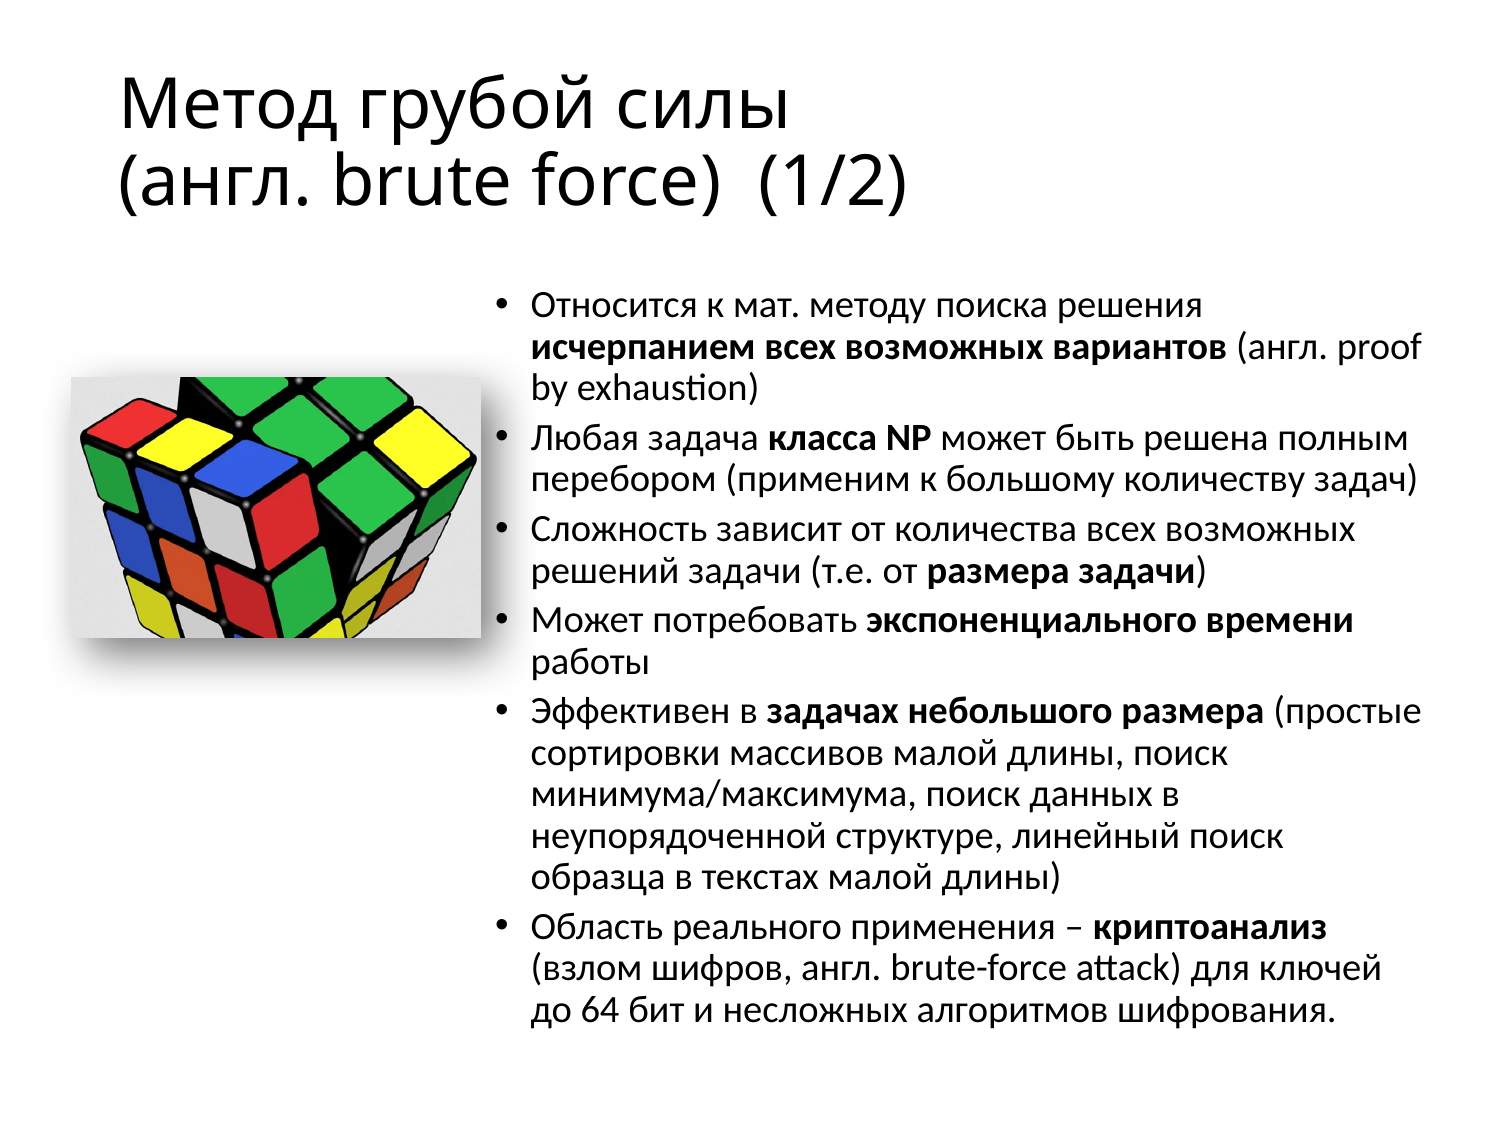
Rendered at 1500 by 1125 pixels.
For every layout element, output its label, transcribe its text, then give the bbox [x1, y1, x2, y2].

title Метод грубой силы (англ. brute force) (1/2) [103, 59, 1397, 229]
list Относится к мат. методу поиска решения исчерпанием всех возможных вариантов (англ. proof by exhaustion) Любая задача класса NP может быть решена полным перебором (применим к большому количеству задач) Сложность зависит от количества всех возможных решений задачи (т.е. от размера задачи) Может потребовать экспоненциального времени работы Эффективен в задачах небольшого размера (простые сортировки массивов малой длины, поиск минимума/максимума, поиск данных в неупорядоченной структуре, линейный поиск образца в текстах малой длины) Область реального применения – криптоанализ (взлом шифров, англ. brute-force attack) для ключей до 64 бит и несложных алгоритмов шифрования. [480, 277, 1443, 1066]
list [71, 377, 481, 639]
